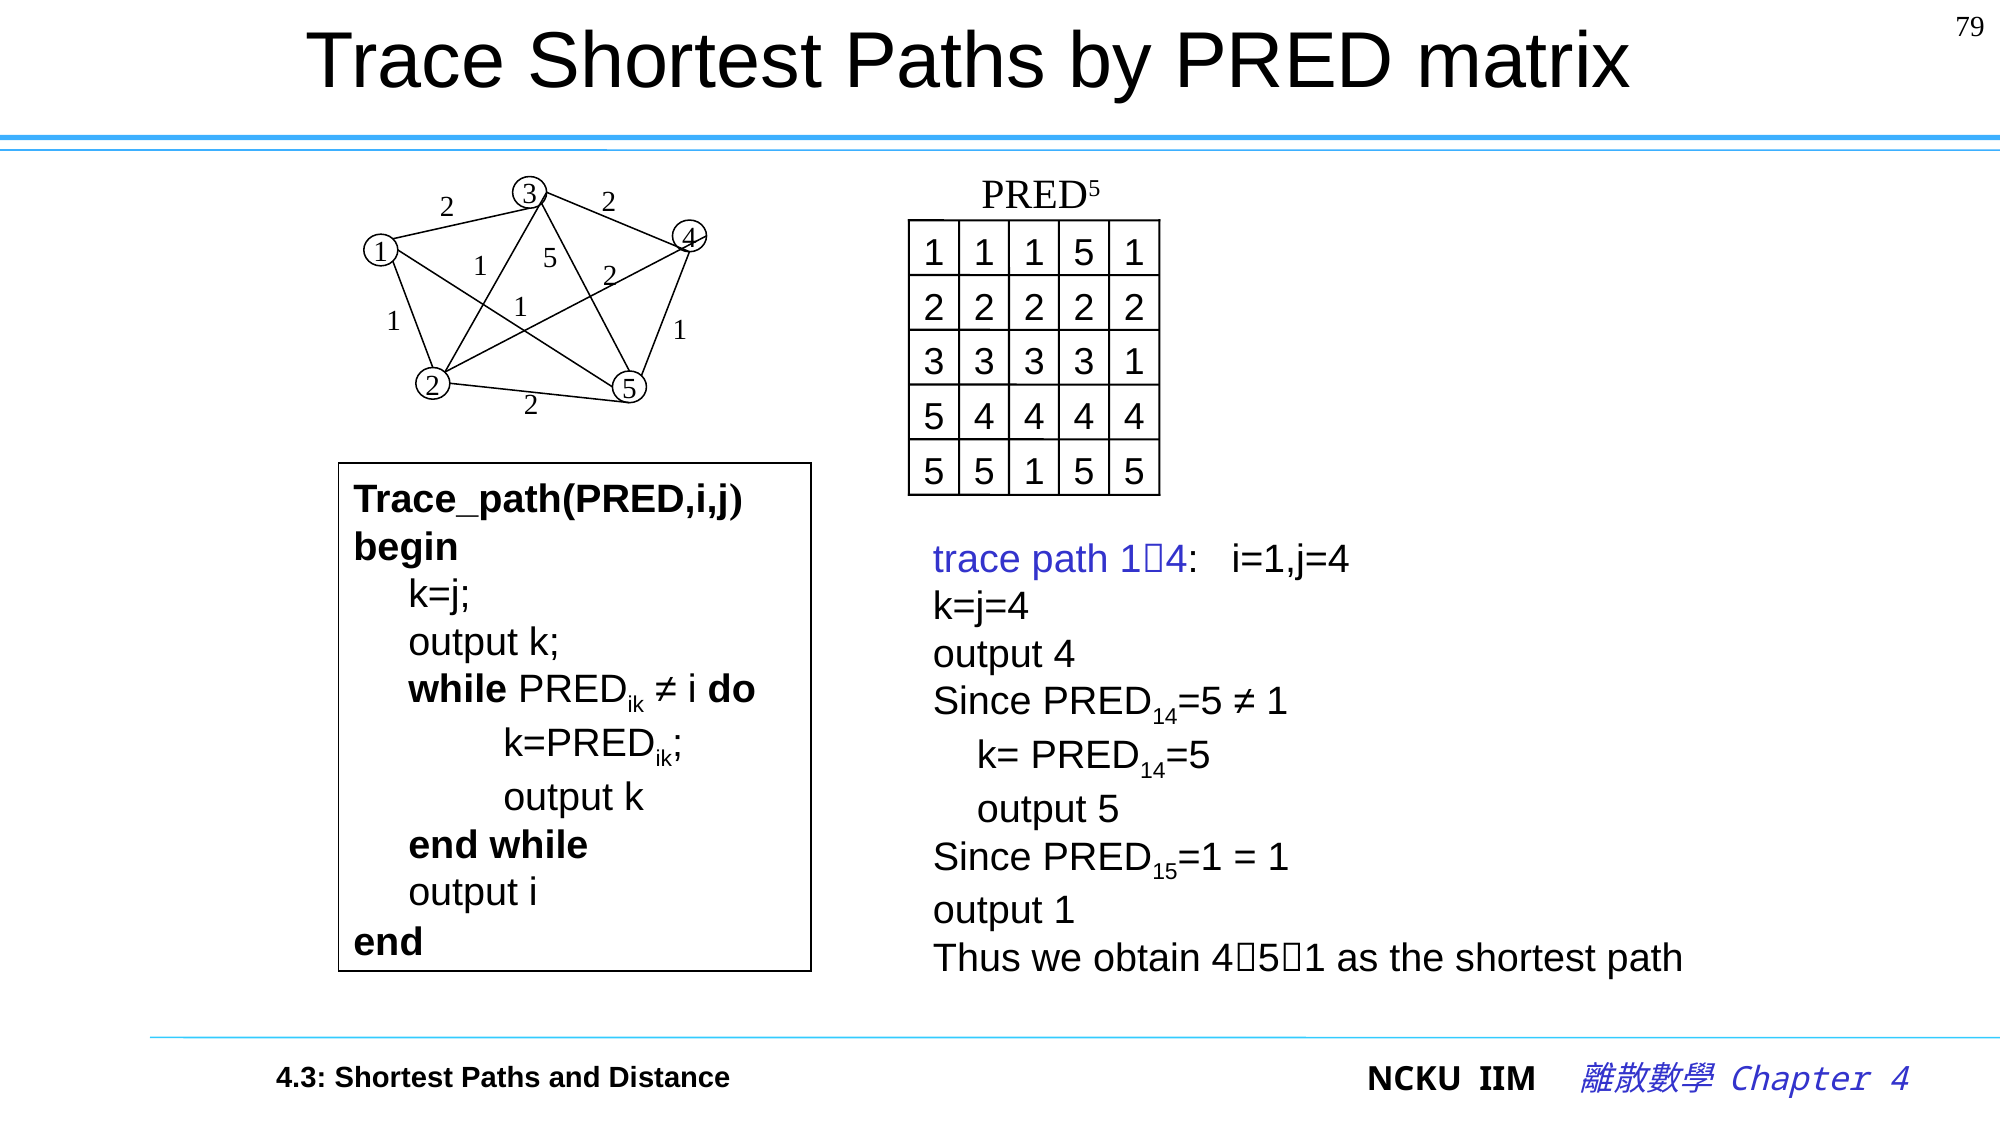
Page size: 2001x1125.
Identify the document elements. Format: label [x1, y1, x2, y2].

text_box [363, 174, 707, 429]
slide_number [1833, 0, 2000, 75]
text_box [918, 525, 1700, 987]
text_box [908, 159, 1160, 496]
text_box [338, 463, 811, 971]
title [261, 0, 1678, 113]
text_box [261, 1051, 746, 1101]
